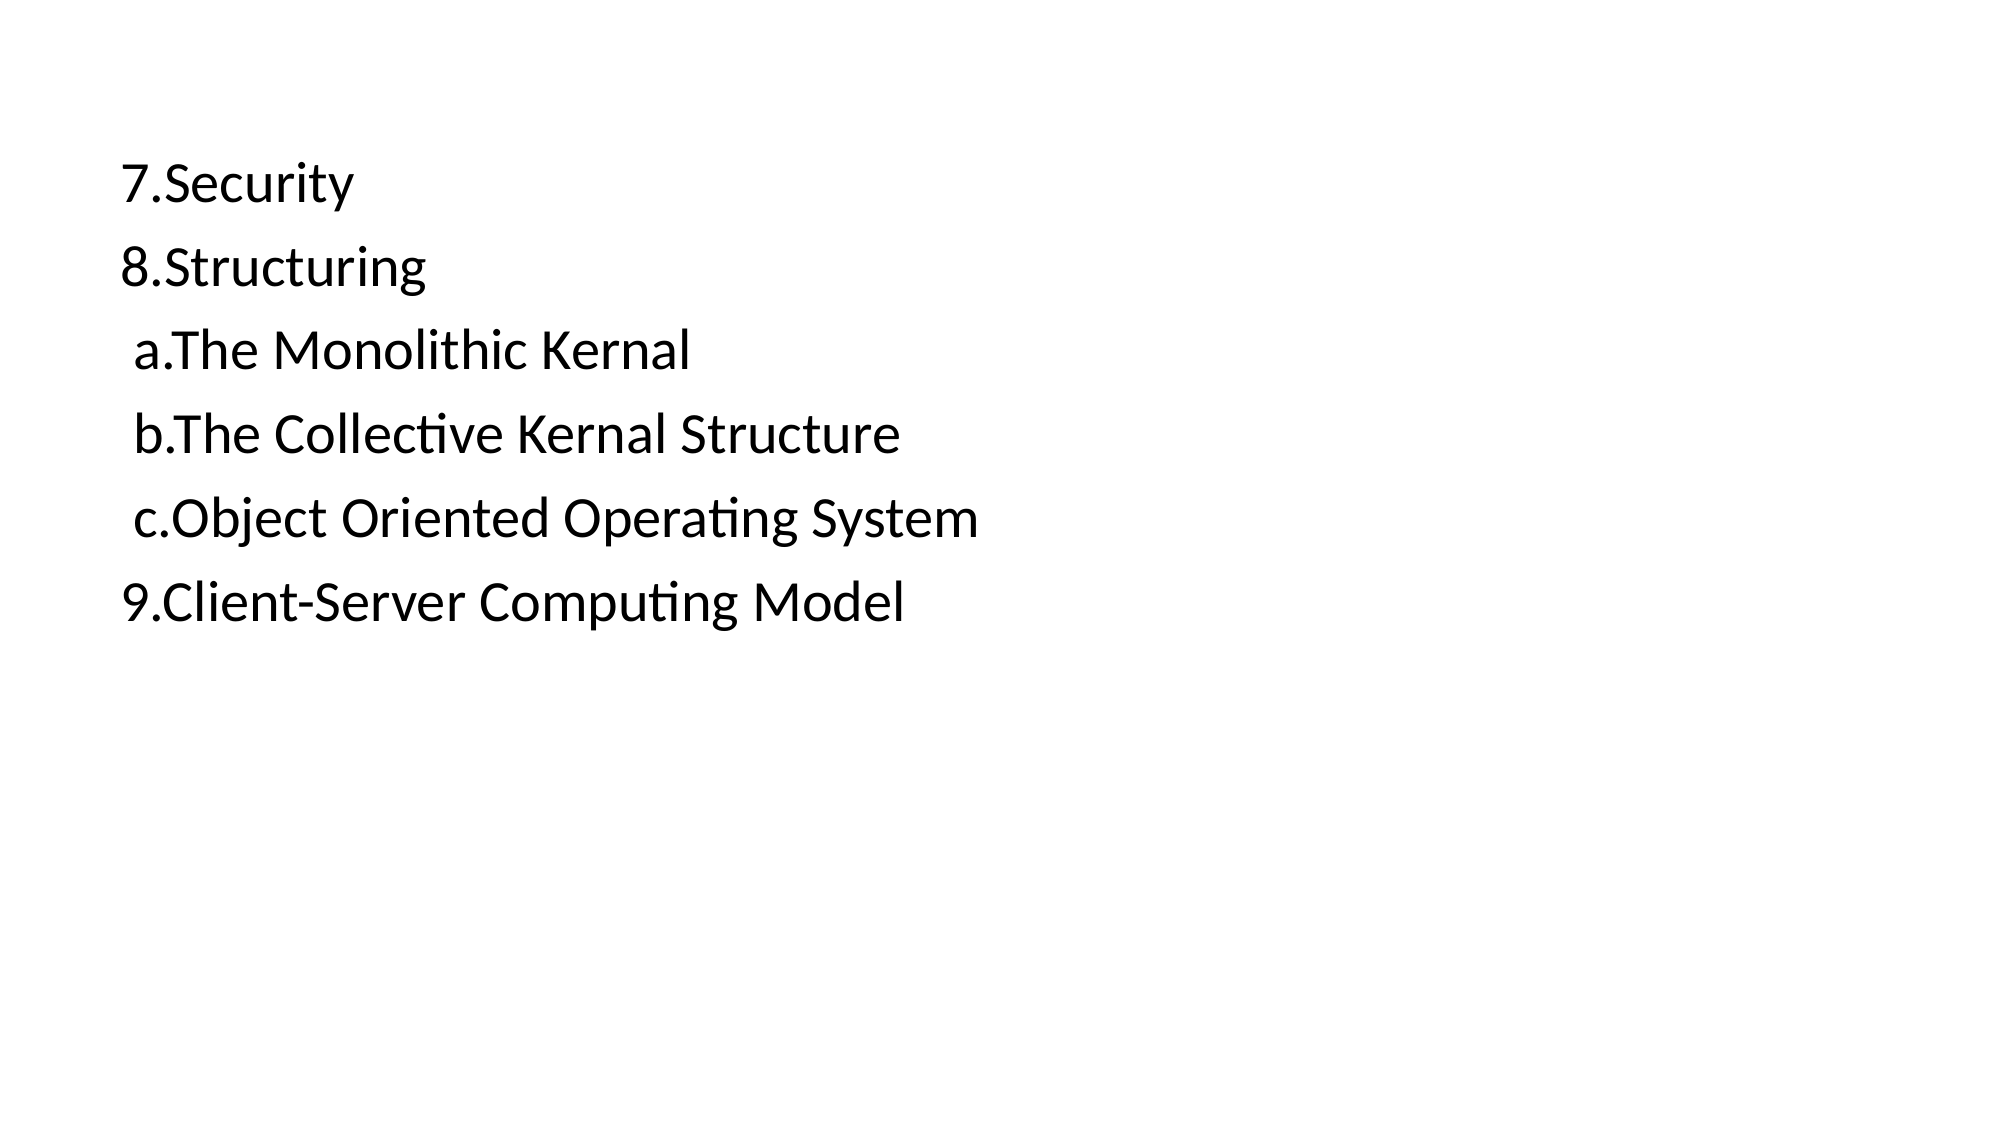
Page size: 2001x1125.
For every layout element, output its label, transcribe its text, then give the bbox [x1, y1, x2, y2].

list 7.Security 8.Structuring a.The Monolithic Kernal b.The Collective Kernal Structure c.Object Oriented Operating System 9.Client-Server Computing Model [105, 144, 1830, 859]
